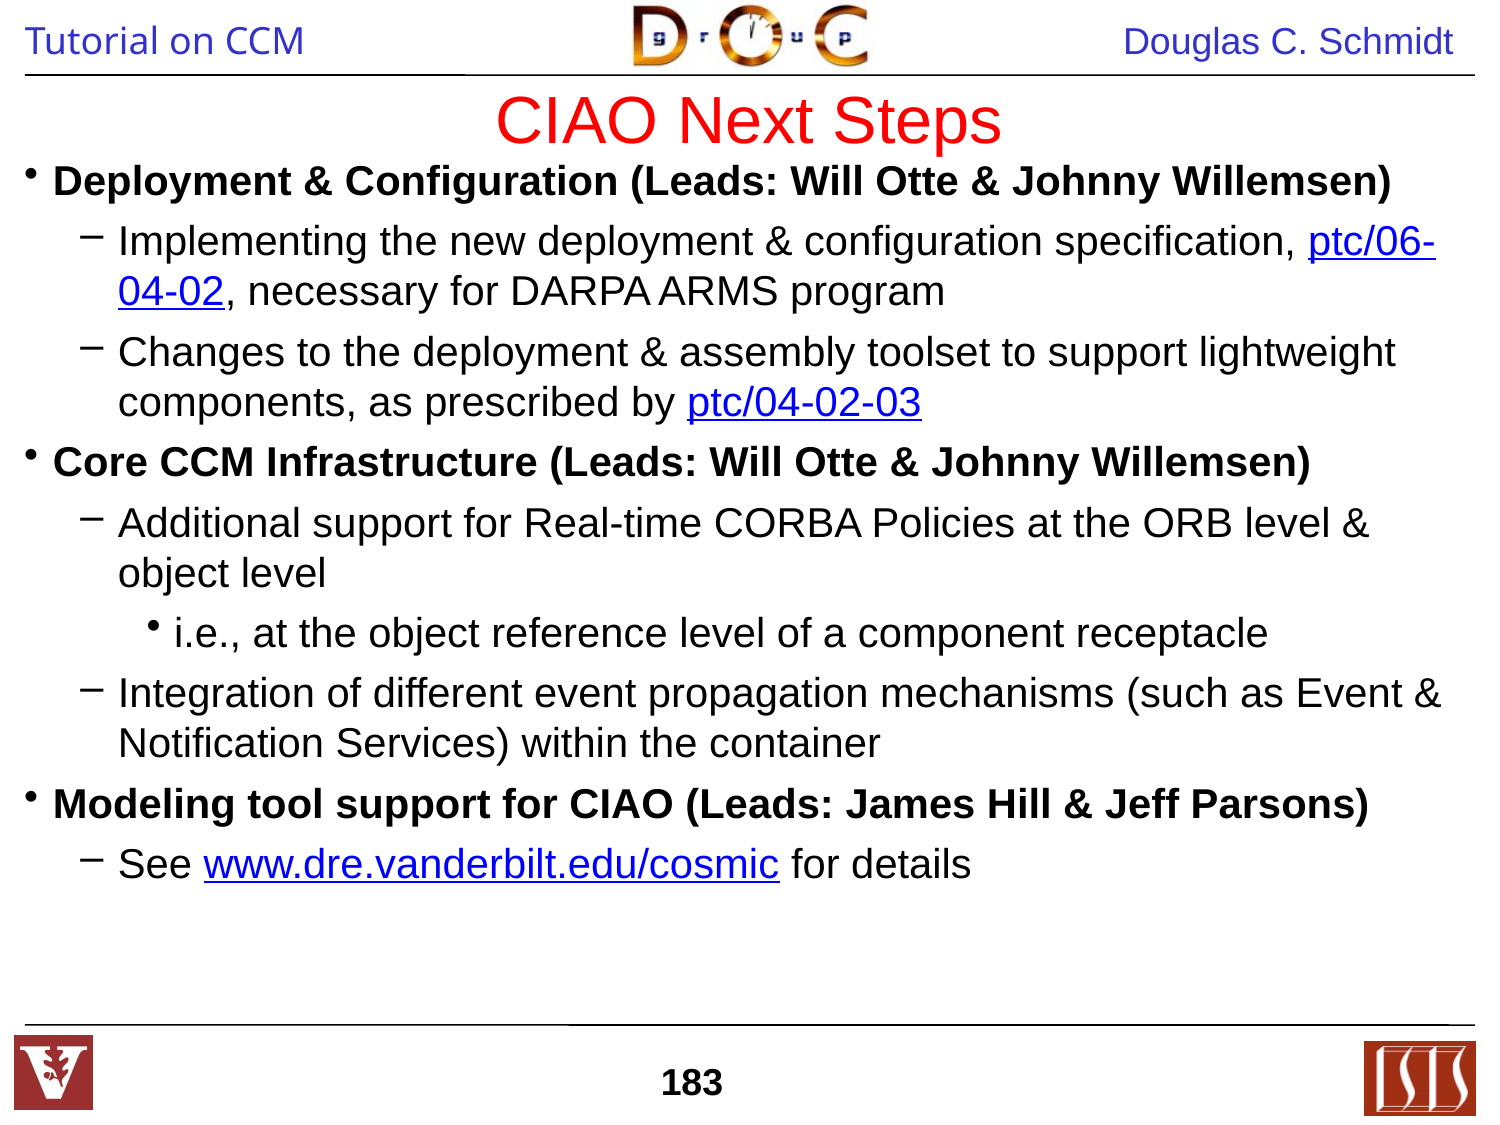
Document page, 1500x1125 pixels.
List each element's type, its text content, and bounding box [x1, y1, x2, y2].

picture [14, 1055, 93, 1110]
text_box CIAO Next Steps [24, 85, 1475, 148]
list Deployment & Configuration (Leads: Will Otte & Johnny Willemsen) Implementing the new deployment & configuration specification, ptc/06-04-02, necessary for DARPA ARMS program Changes to the deployment & assembly toolset to support lightweight components, as prescribed by ptc/04-02-03 Core CCM Infrastructure (Leads: Will Otte & Johnny Willemsen) Additional support for Real-time CORBA Policies at the ORB level & object level i.e., at the object reference level of a component receptacle Integration of different event propagation mechanisms (such as Event & Notification Services) within the container Modeling tool support for CIAO (Leads: James Hill & Jeff Parsons) See www.dre.vanderbilt.edu/cosmic for details [8, 145, 1487, 1055]
picture [1364, 1055, 1476, 1116]
picture [624, 0, 875, 71]
